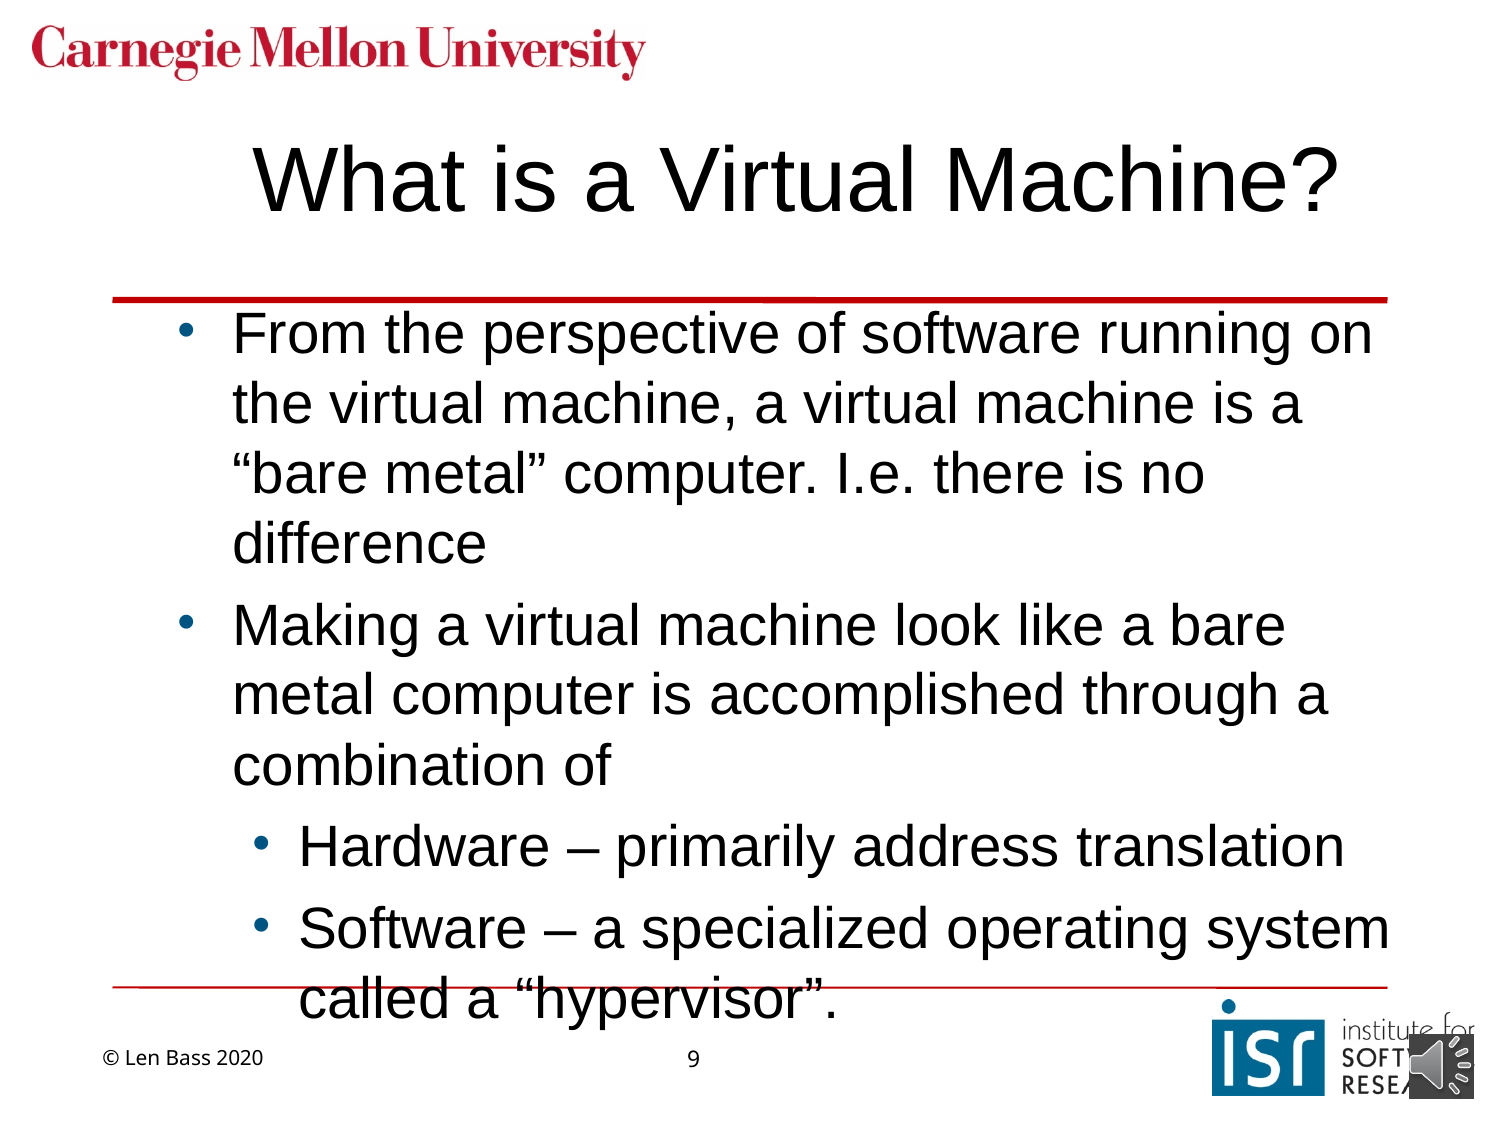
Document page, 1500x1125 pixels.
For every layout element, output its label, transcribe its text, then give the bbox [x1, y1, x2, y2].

picture [1225, 1031, 1233, 1086]
title What is a Virtual Machine? [165, 87, 1430, 263]
picture [1212, 999, 1476, 1101]
picture [1247, 1030, 1280, 1087]
picture [32, 25, 646, 81]
picture [1293, 1031, 1314, 1086]
list From the perspective of software running on the virtual machine, a virtual machine is a “bare metal” computer. I.e. there is no difference Making a virtual machine look like a bare metal computer is accomplished through a combination of Hardware – primarily address translation Software – a specialized operating system called a “hypervisor”. [161, 287, 1425, 985]
